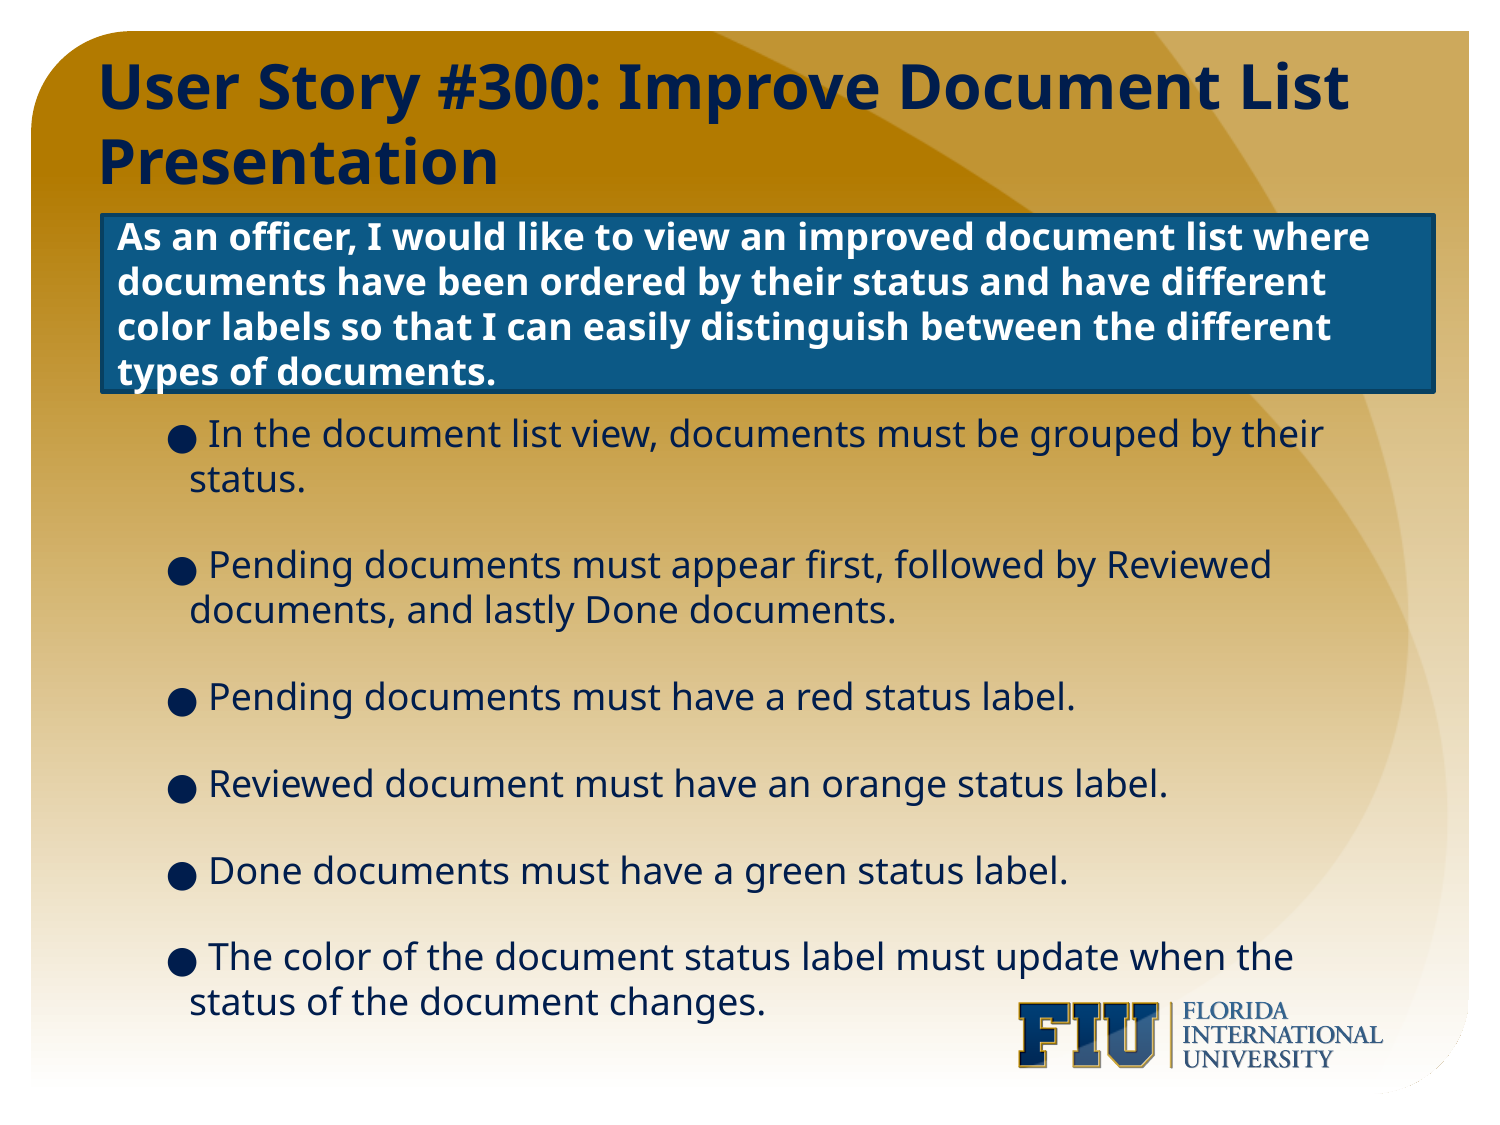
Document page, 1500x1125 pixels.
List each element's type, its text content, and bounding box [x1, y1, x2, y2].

picture [24, 30, 1473, 1094]
title User Story #300: Improve Document List Presentation [82, 62, 1455, 205]
list In the document list view, documents must be grouped by their status. Pending documents must appear first, followed by Reviewed documents, and lastly Done documents. Pending documents must have a red status label. Reviewed document must have an orange status label. Done documents must have a green status label. The color of the document status label must update when the status of the document changes. [127, 402, 1372, 1075]
text_box As an officer, I would like to view an improved document list where documents have been ordered by their status and have different color labels so that I can easily distinguish between the different types of documents. [102, 214, 1434, 392]
